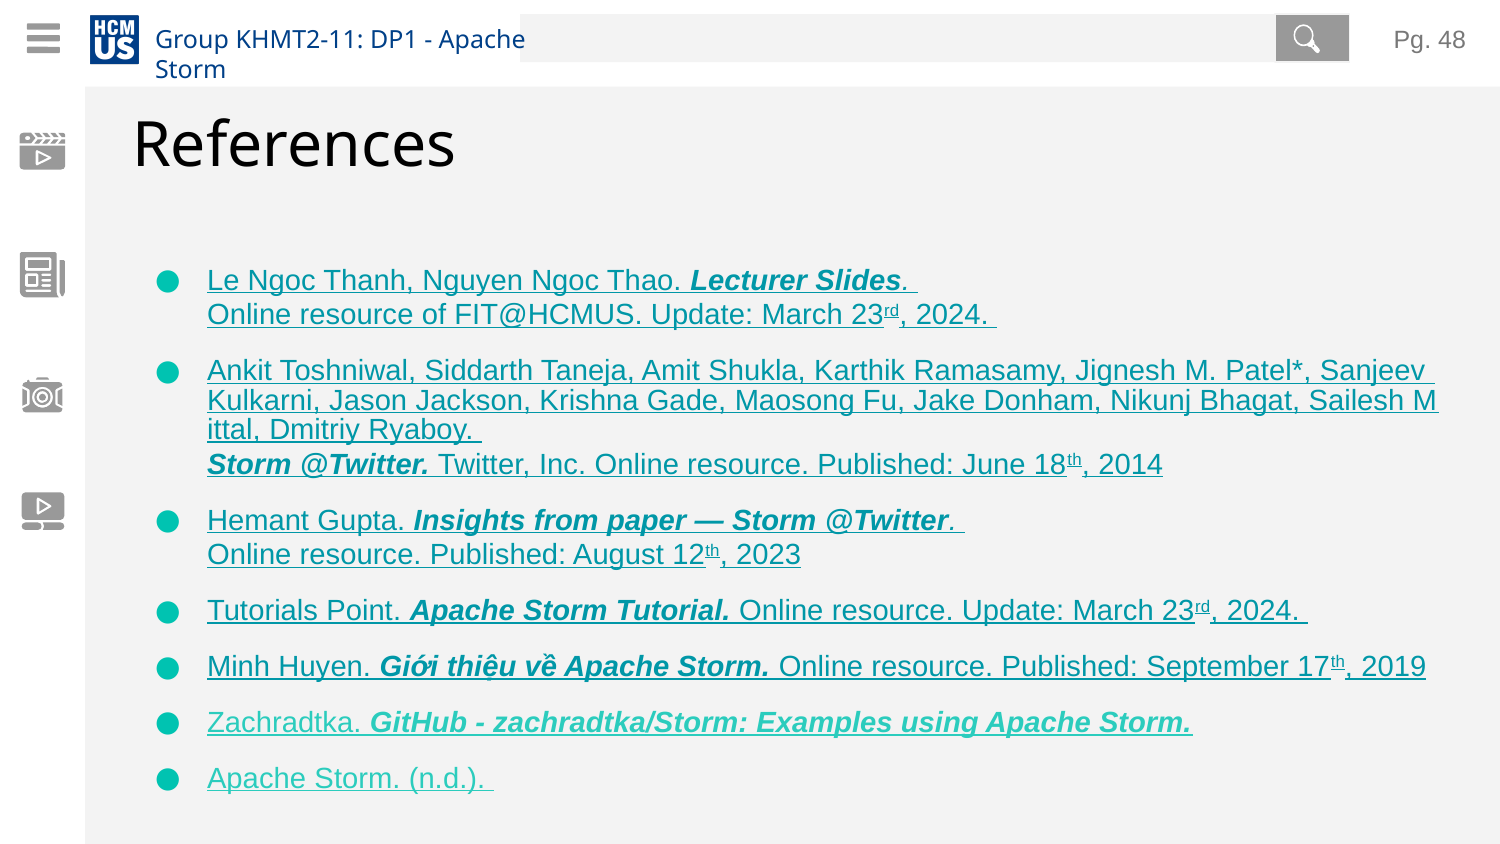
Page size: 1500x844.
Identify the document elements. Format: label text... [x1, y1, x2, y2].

subtitle Le Ngoc Thanh, Nguyen Ngoc Thao. Lecturer Slides. Online resource of FIT@HCMUS. Update: March 23rd, 2024. Ankit Toshniwal, Siddarth Taneja, Amit Shukla, Karthik Ramasamy, Jignesh M. Patel*, Sanjeev Kulkarni, Jason Jackson, Krishna Gade, Maosong Fu, Jake Donham, Nikunj Bhagat, Sailesh Mittal, Dmitriy Ryaboy. Storm @Twitter. Twitter, Inc. Online resource. Published: June 18th, 2014 Hemant Gupta. Insights from paper — Storm @Twitter. Online resource. Published: August 12th, 2023 Tutorials Point. Apache Storm Tutorial. Online resource. Update: March 23rd, 2024. Minh Huyen. Giới thiệu về Apache Storm. Online resource. Published: September 17th, 2019 Zachradtka. GitHub - zachradtka/Storm: Examples using Apache Storm. Apache Storm. (n.d.). [116, 194, 1455, 802]
slide_number Pg. ‹#› [1143, 15, 1482, 61]
title References [116, 88, 1383, 195]
picture [87, 12, 142, 67]
